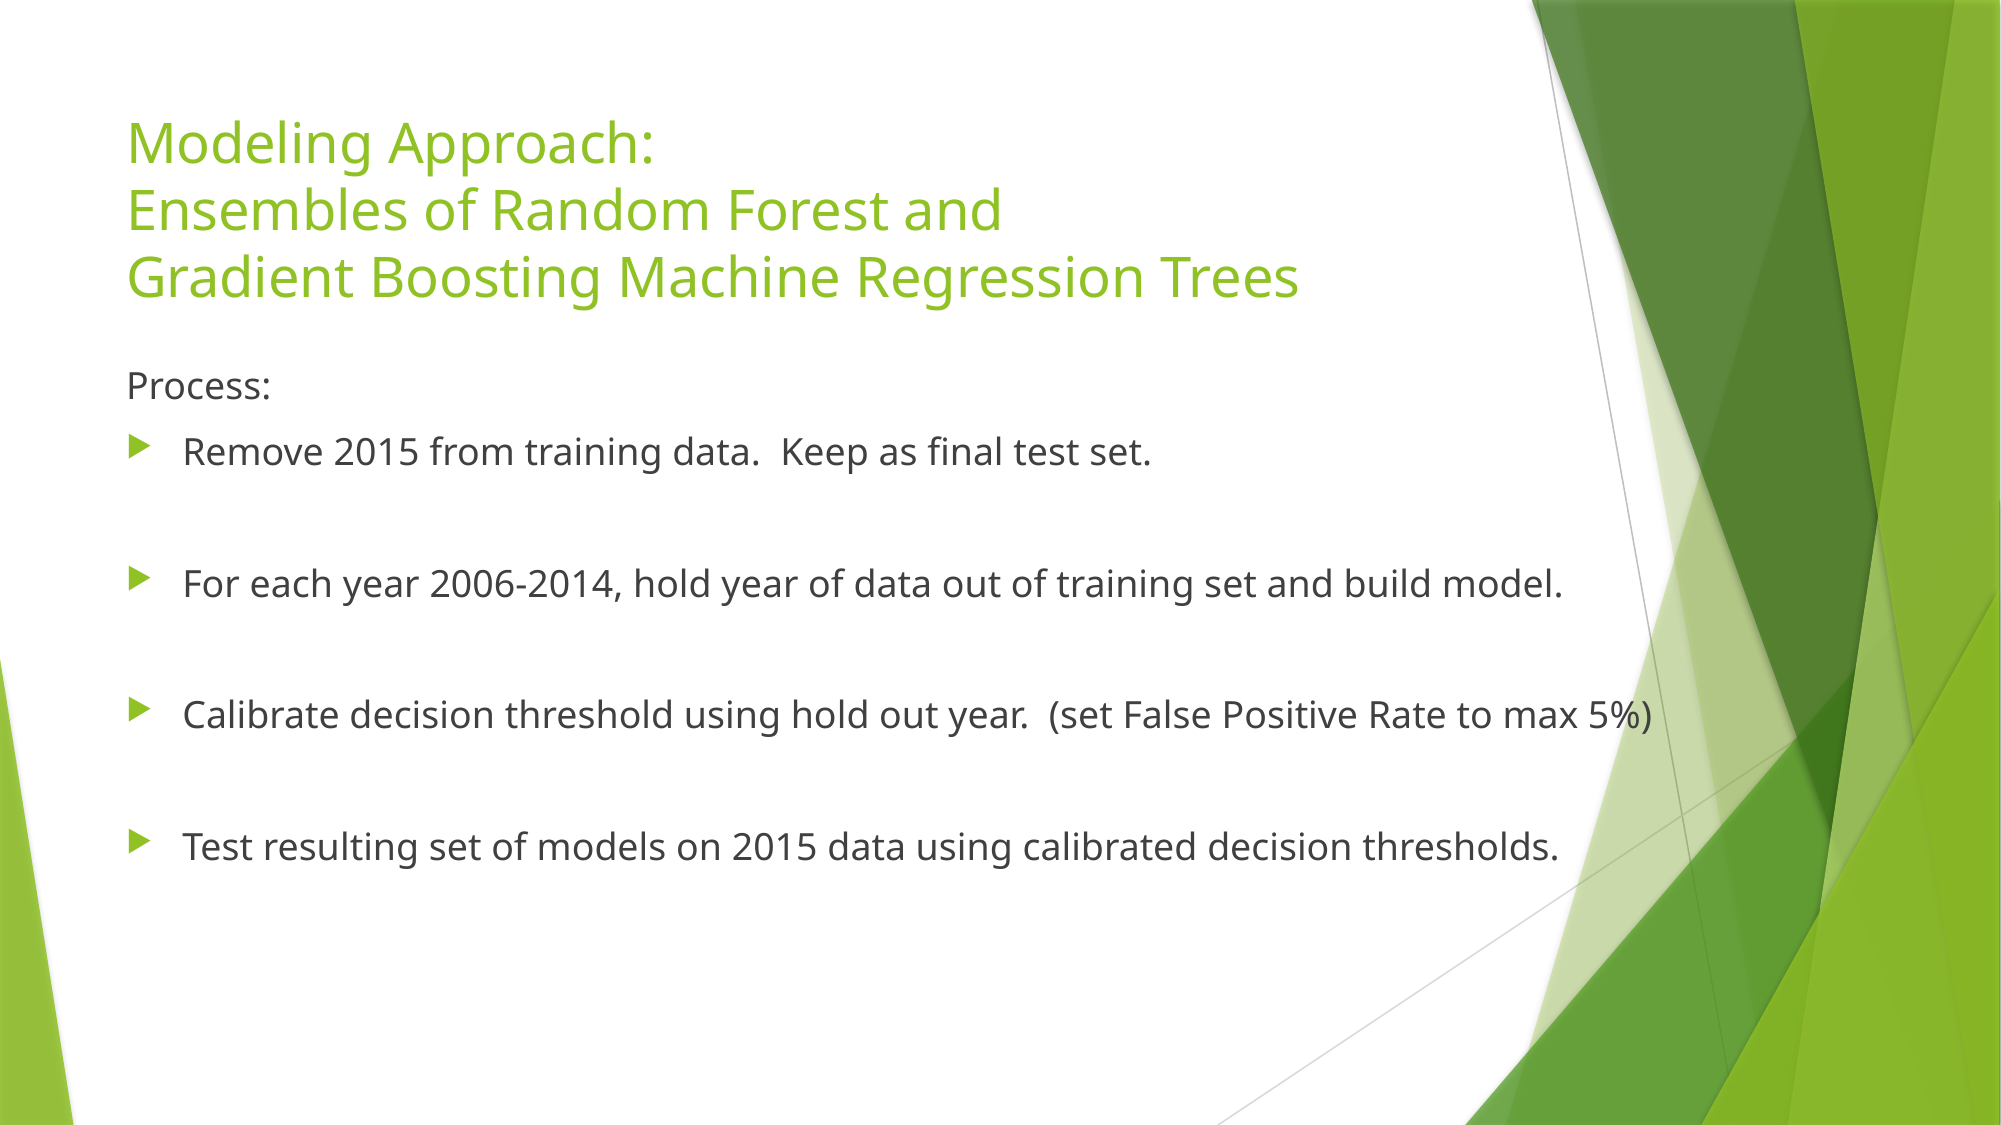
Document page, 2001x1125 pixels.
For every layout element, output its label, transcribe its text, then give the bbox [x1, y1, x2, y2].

list Process: Remove 2015 from training data. Keep as final test set. For each year 2006-2014, hold year of data out of training set and build model. Calibrate decision threshold using hold out year. (set False Positive Rate to max 5%) Test resulting set of models on 2015 data using calibrated decision thresholds. [111, 354, 1767, 992]
title Modeling Approach: Ensembles of Random Forest and Gradient Boosting Machine Regression Trees [111, 99, 1522, 317]
